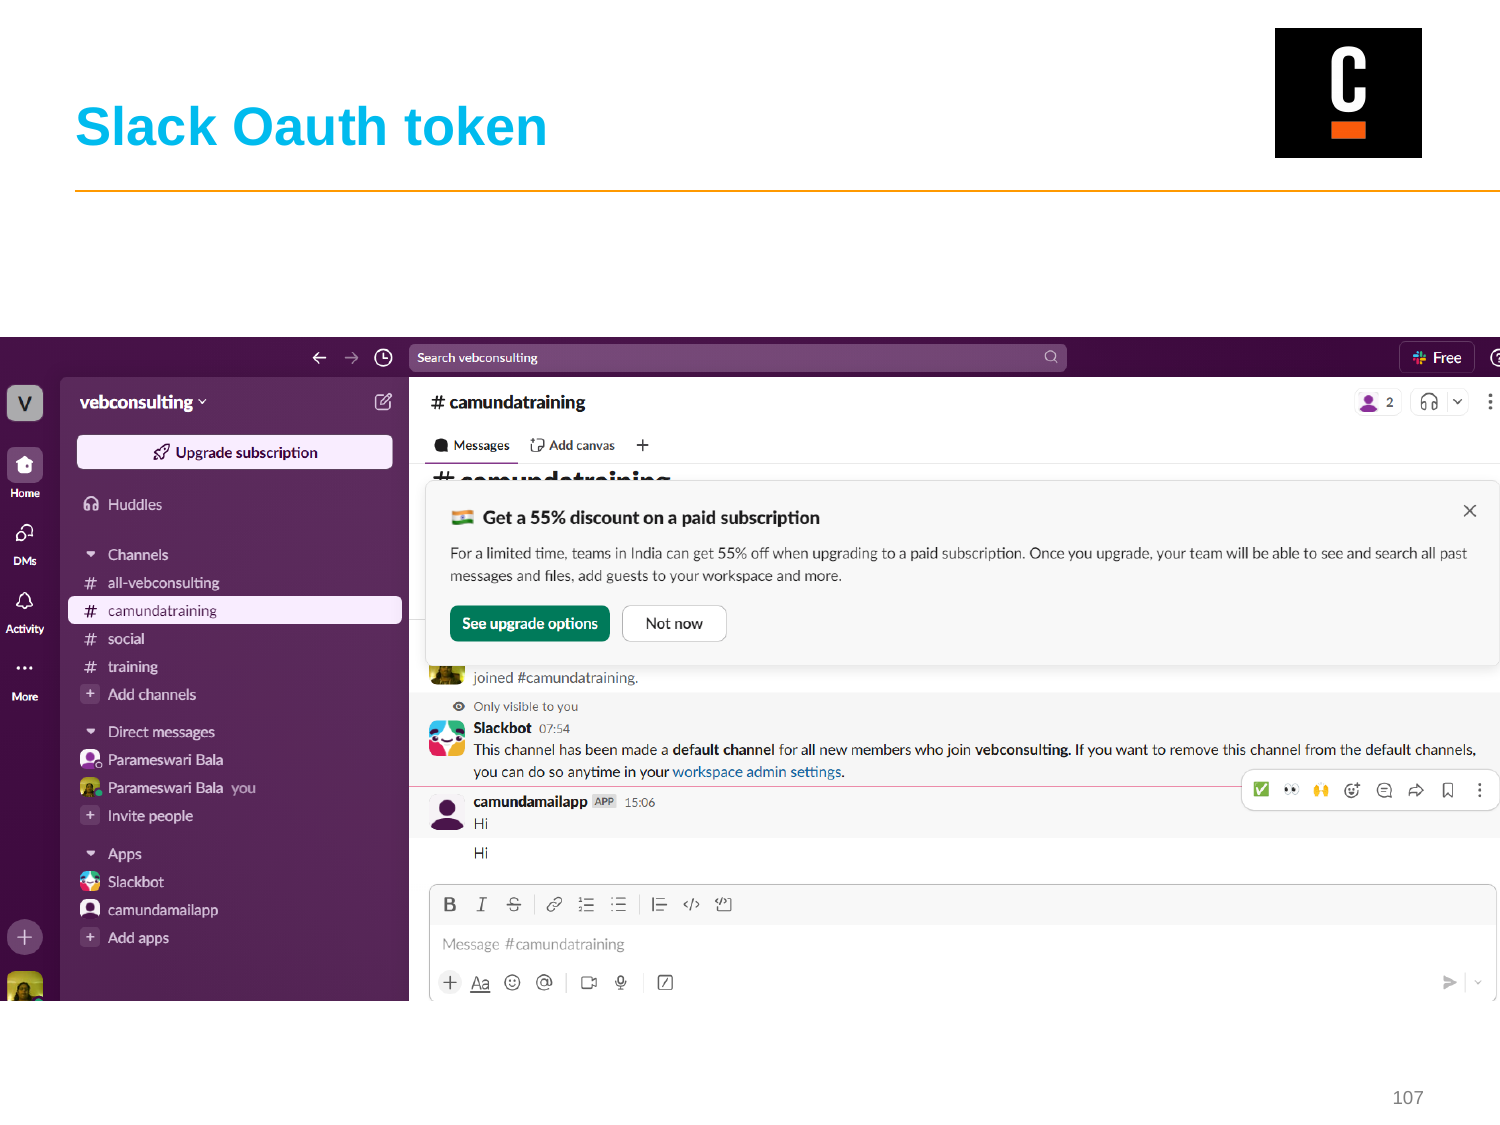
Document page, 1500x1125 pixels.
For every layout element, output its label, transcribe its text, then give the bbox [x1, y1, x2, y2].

title Slack Oauth token [75, 27, 1422, 157]
picture [0, 337, 1500, 1001]
